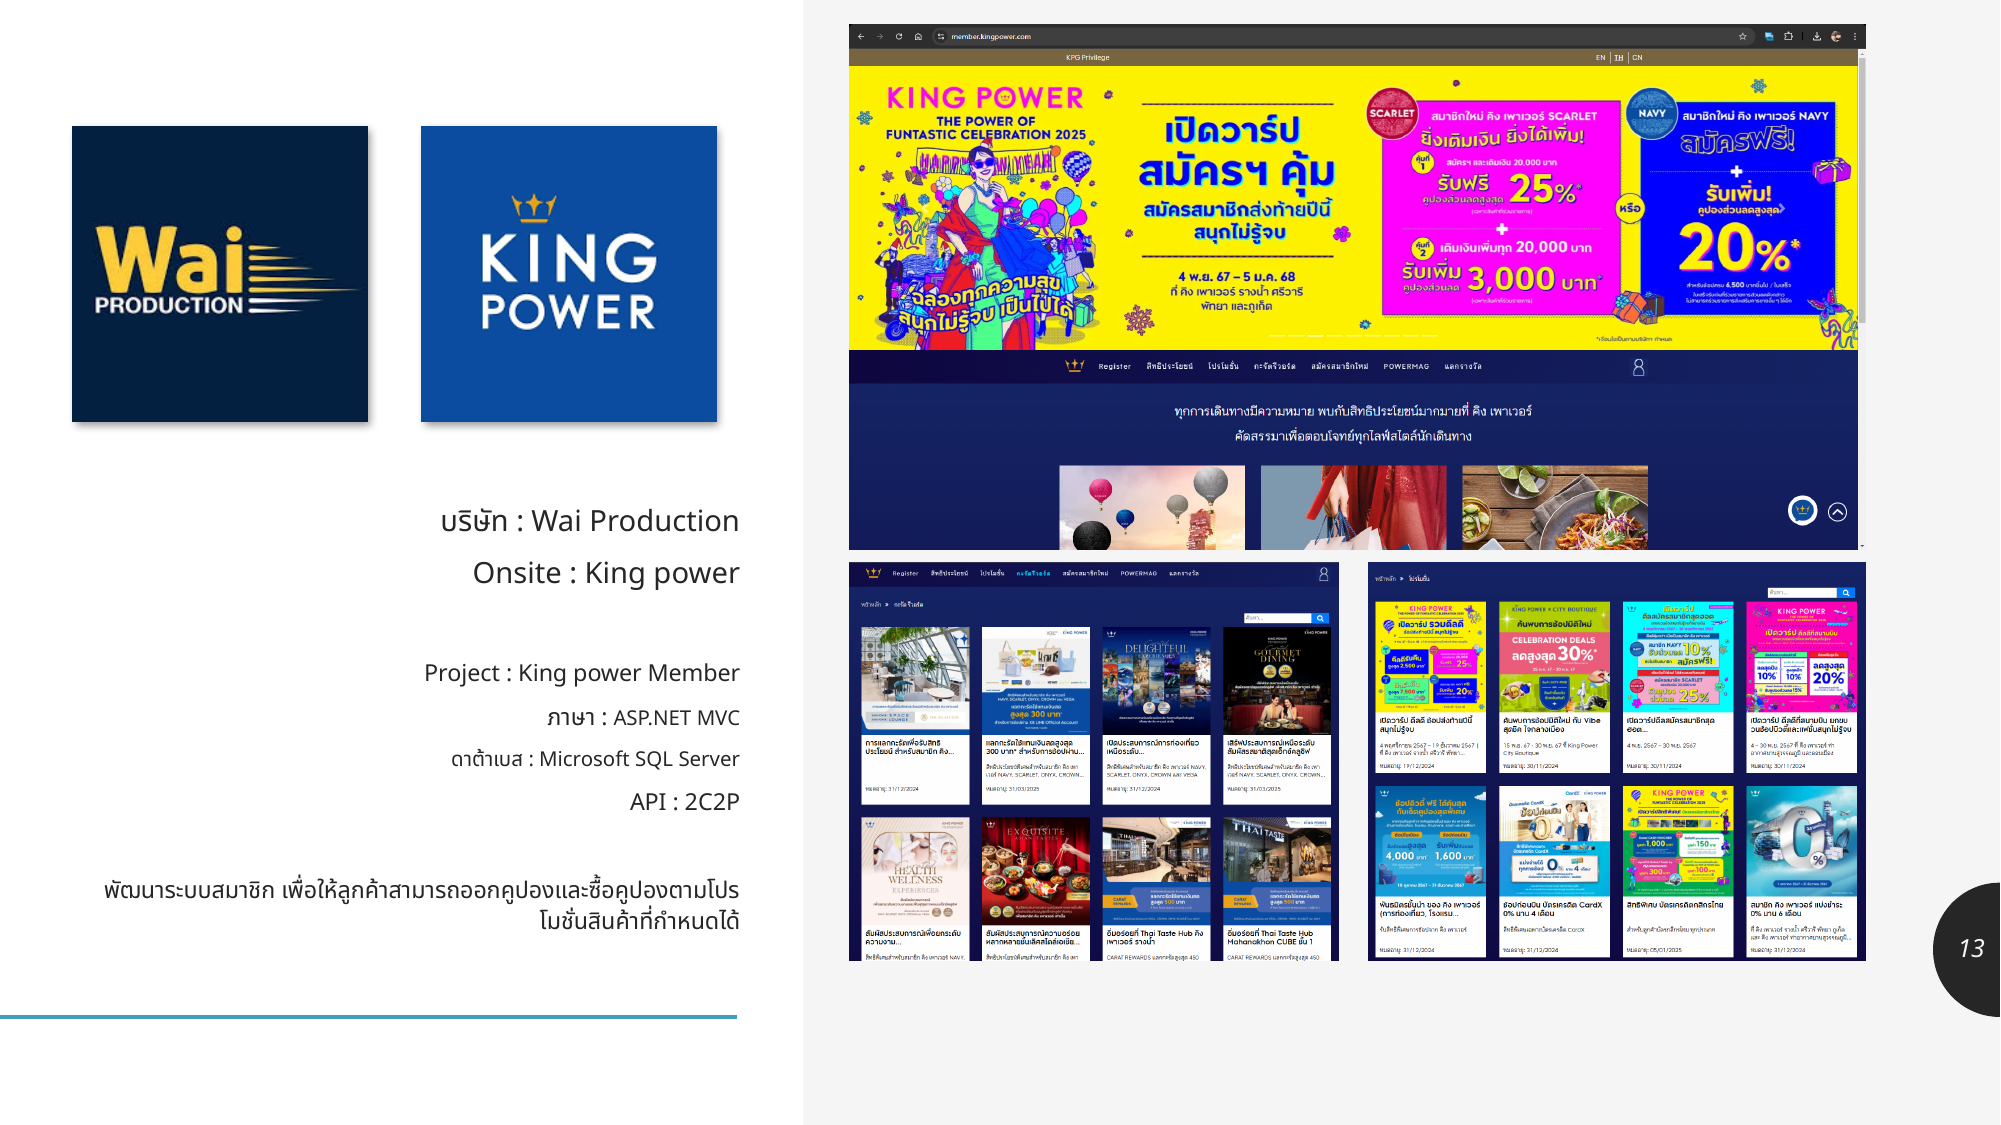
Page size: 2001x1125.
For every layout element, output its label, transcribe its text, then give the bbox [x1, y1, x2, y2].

picture [72, 126, 368, 422]
list บริษัท : Wai Production Onsite : King power Project : King power Member ภาษา : ASP.NET MVC ดาต้าเบส : Microsoft SQL Server API : 2C2P พัฒนาระบบสมาชิก เพื่อให้ลูกค้าสามารถออกคูปองและซื้อคูปองตามโปรโมชั่นสินค้าที่กำหนดได้ [72, 490, 756, 944]
picture [1368, 562, 1866, 962]
picture [420, 126, 717, 422]
slide_number 13 [1933, 919, 2000, 980]
picture [849, 24, 1866, 550]
picture [849, 562, 1339, 962]
